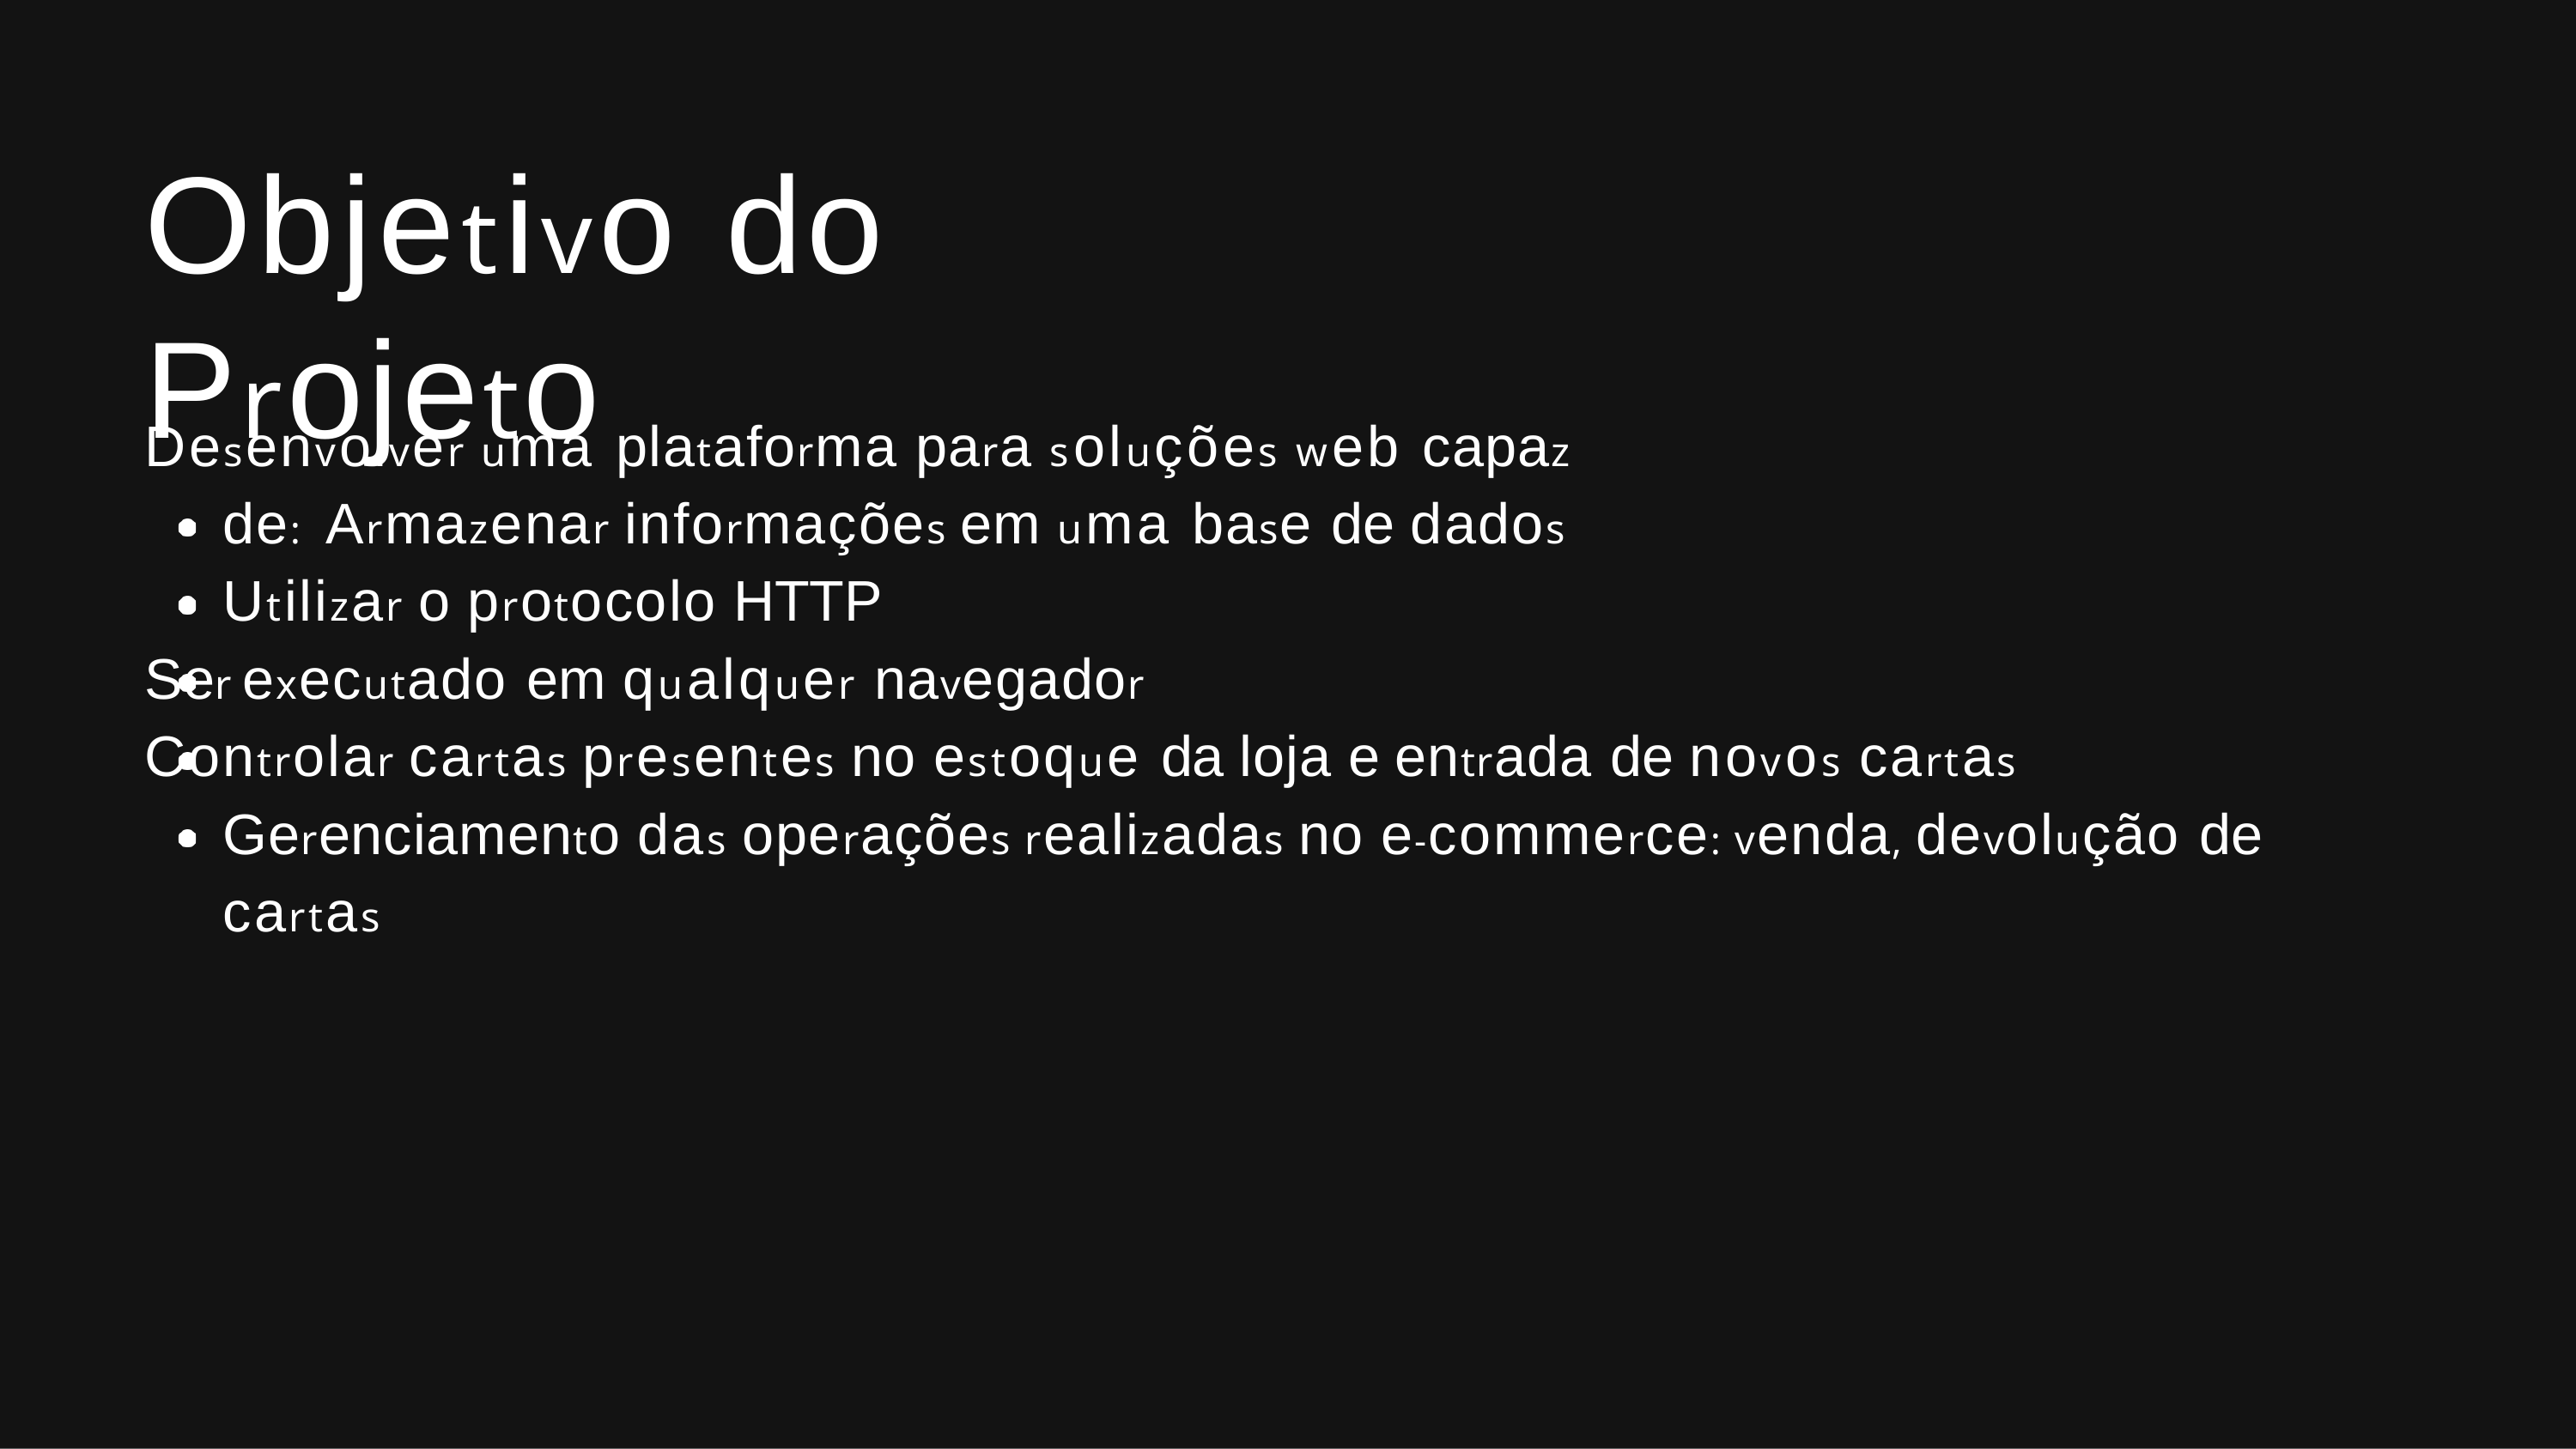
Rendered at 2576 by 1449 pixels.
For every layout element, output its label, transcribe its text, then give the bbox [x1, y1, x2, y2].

title Objetivo do Projeto [143, 133, 1377, 398]
text_box Desenvolver uma plataforma para soluções web capaz de: Armazenar informações em uma base de dados Utilizar o protocolo HTTP Ser executado em qualquer navegador Controlar cartas presentes no estoque da loja e entrada de novos cartas Gerenciamento das operações realizadas no e-commerce: venda, devolução de cartas [143, 398, 2282, 943]
